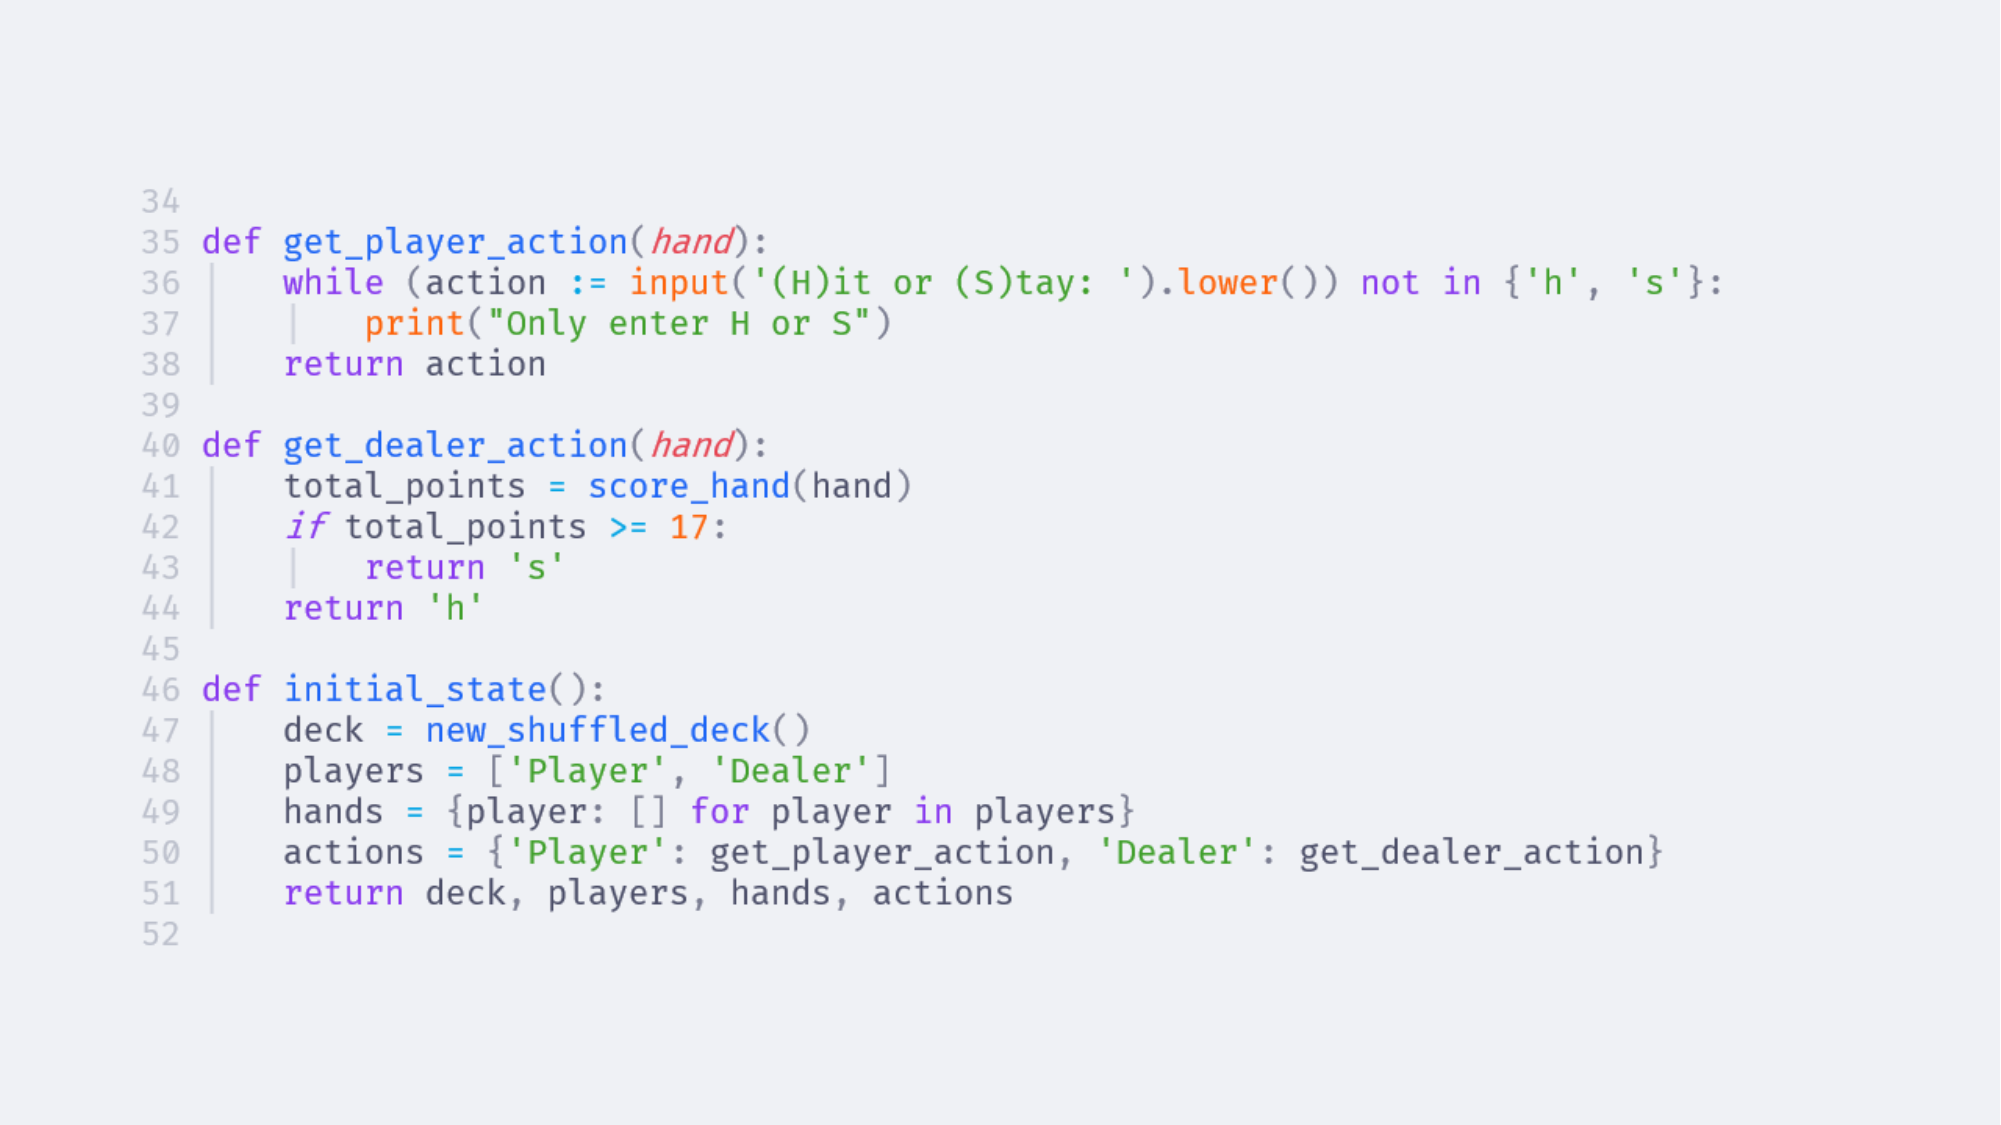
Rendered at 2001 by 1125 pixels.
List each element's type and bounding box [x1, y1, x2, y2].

picture [133, 177, 1867, 947]
